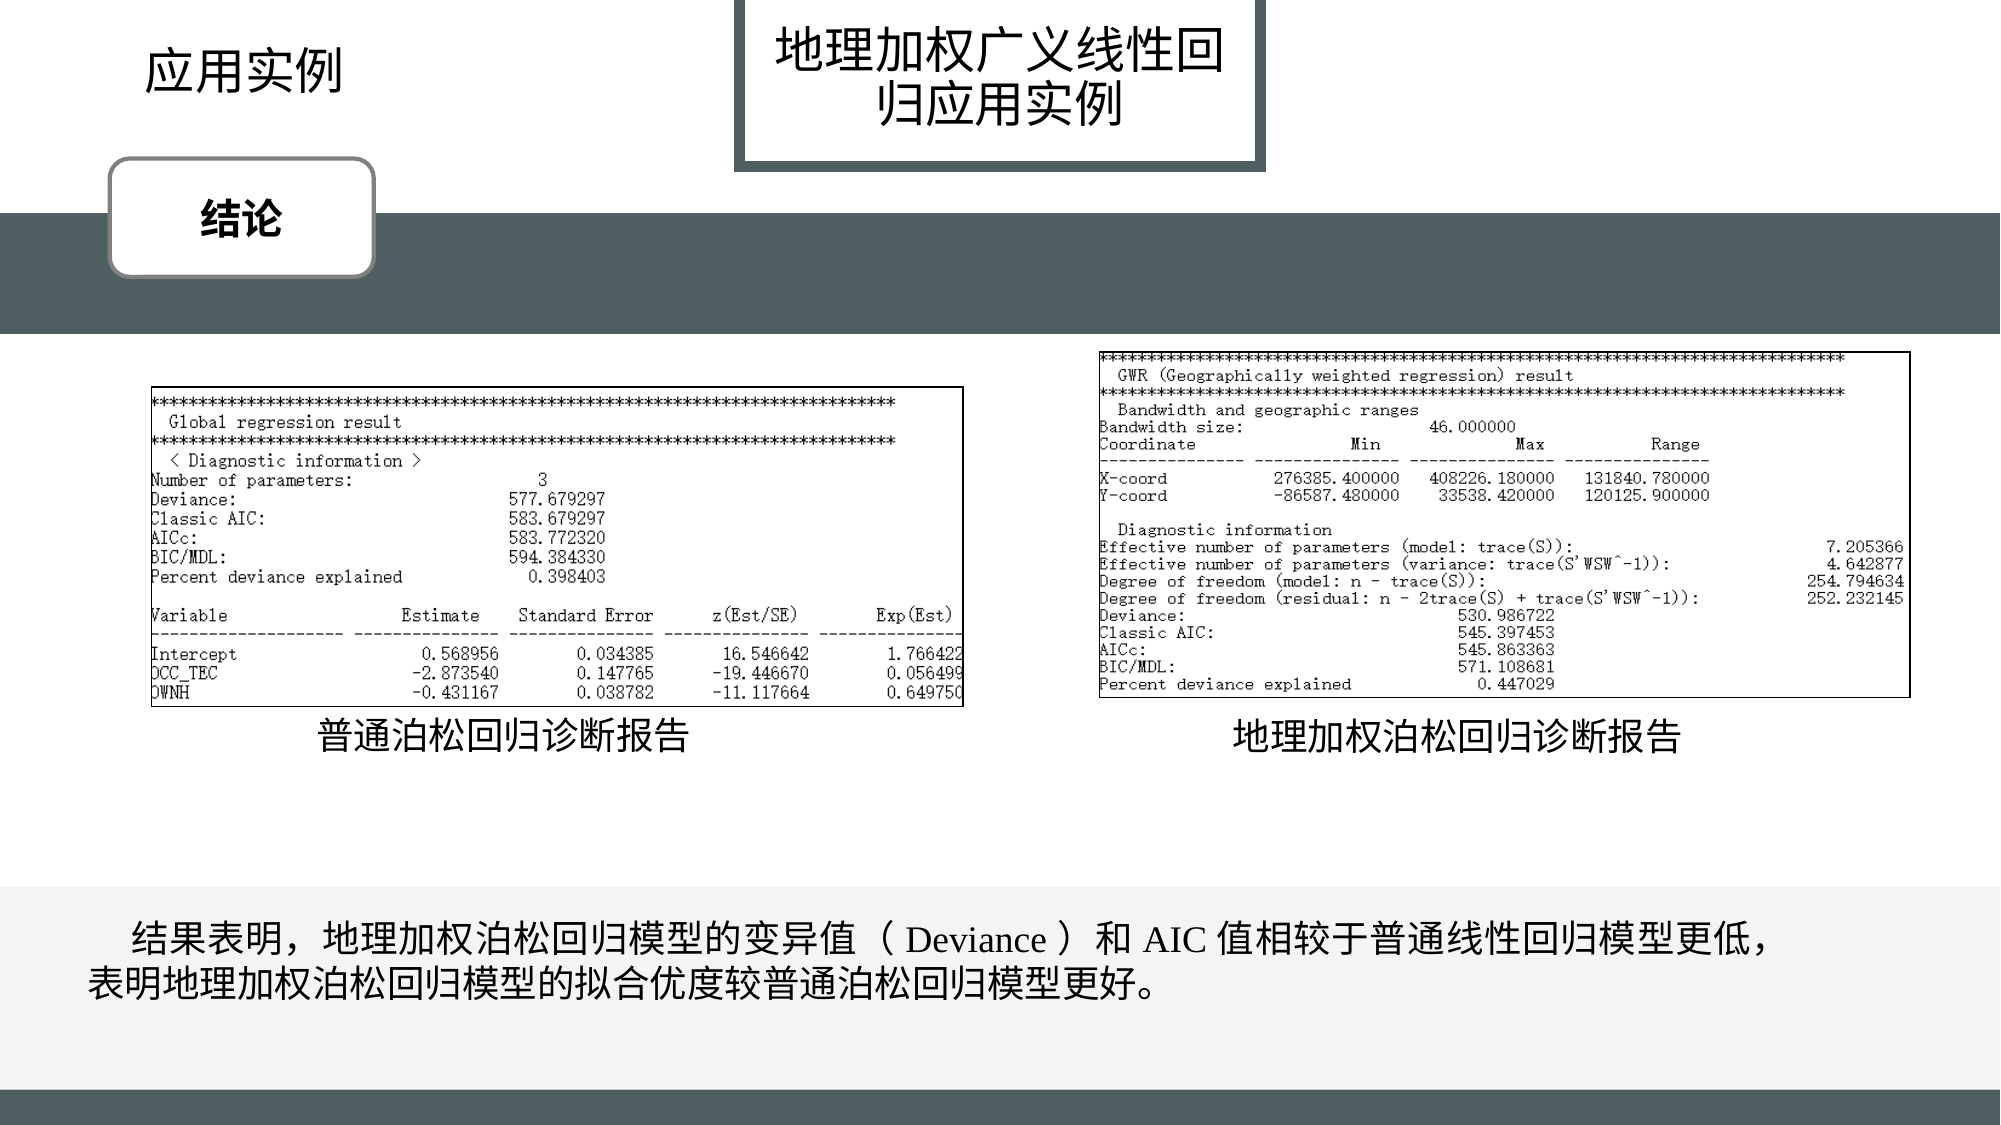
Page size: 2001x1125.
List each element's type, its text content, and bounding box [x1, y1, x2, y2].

text_box 地理加权广义线性回归应用实例 [758, 36, 1242, 141]
text_box 结论 [108, 157, 375, 278]
text_box 应用实例 [0, 3, 491, 108]
picture [152, 387, 963, 706]
picture [1100, 352, 1910, 697]
text_box [375, 209, 2000, 218]
text_box 普通泊松回归诊断报告 [301, 706, 707, 765]
text_box [0, 1089, 2000, 1125]
text_box [0, 886, 2000, 1089]
text_box 地理加权泊松回归诊断报告 [1218, 705, 1698, 765]
text_box [0, 218, 2000, 329]
text_box 结果表明，地理加权泊松回归模型的变异值（Deviance）和AIC值相较于普通线性回归模型更低，表明地理加权泊松回归模型的拟合优度较普通泊松回归模型更好。 [72, 907, 1767, 1013]
text_box [739, 0, 1261, 166]
